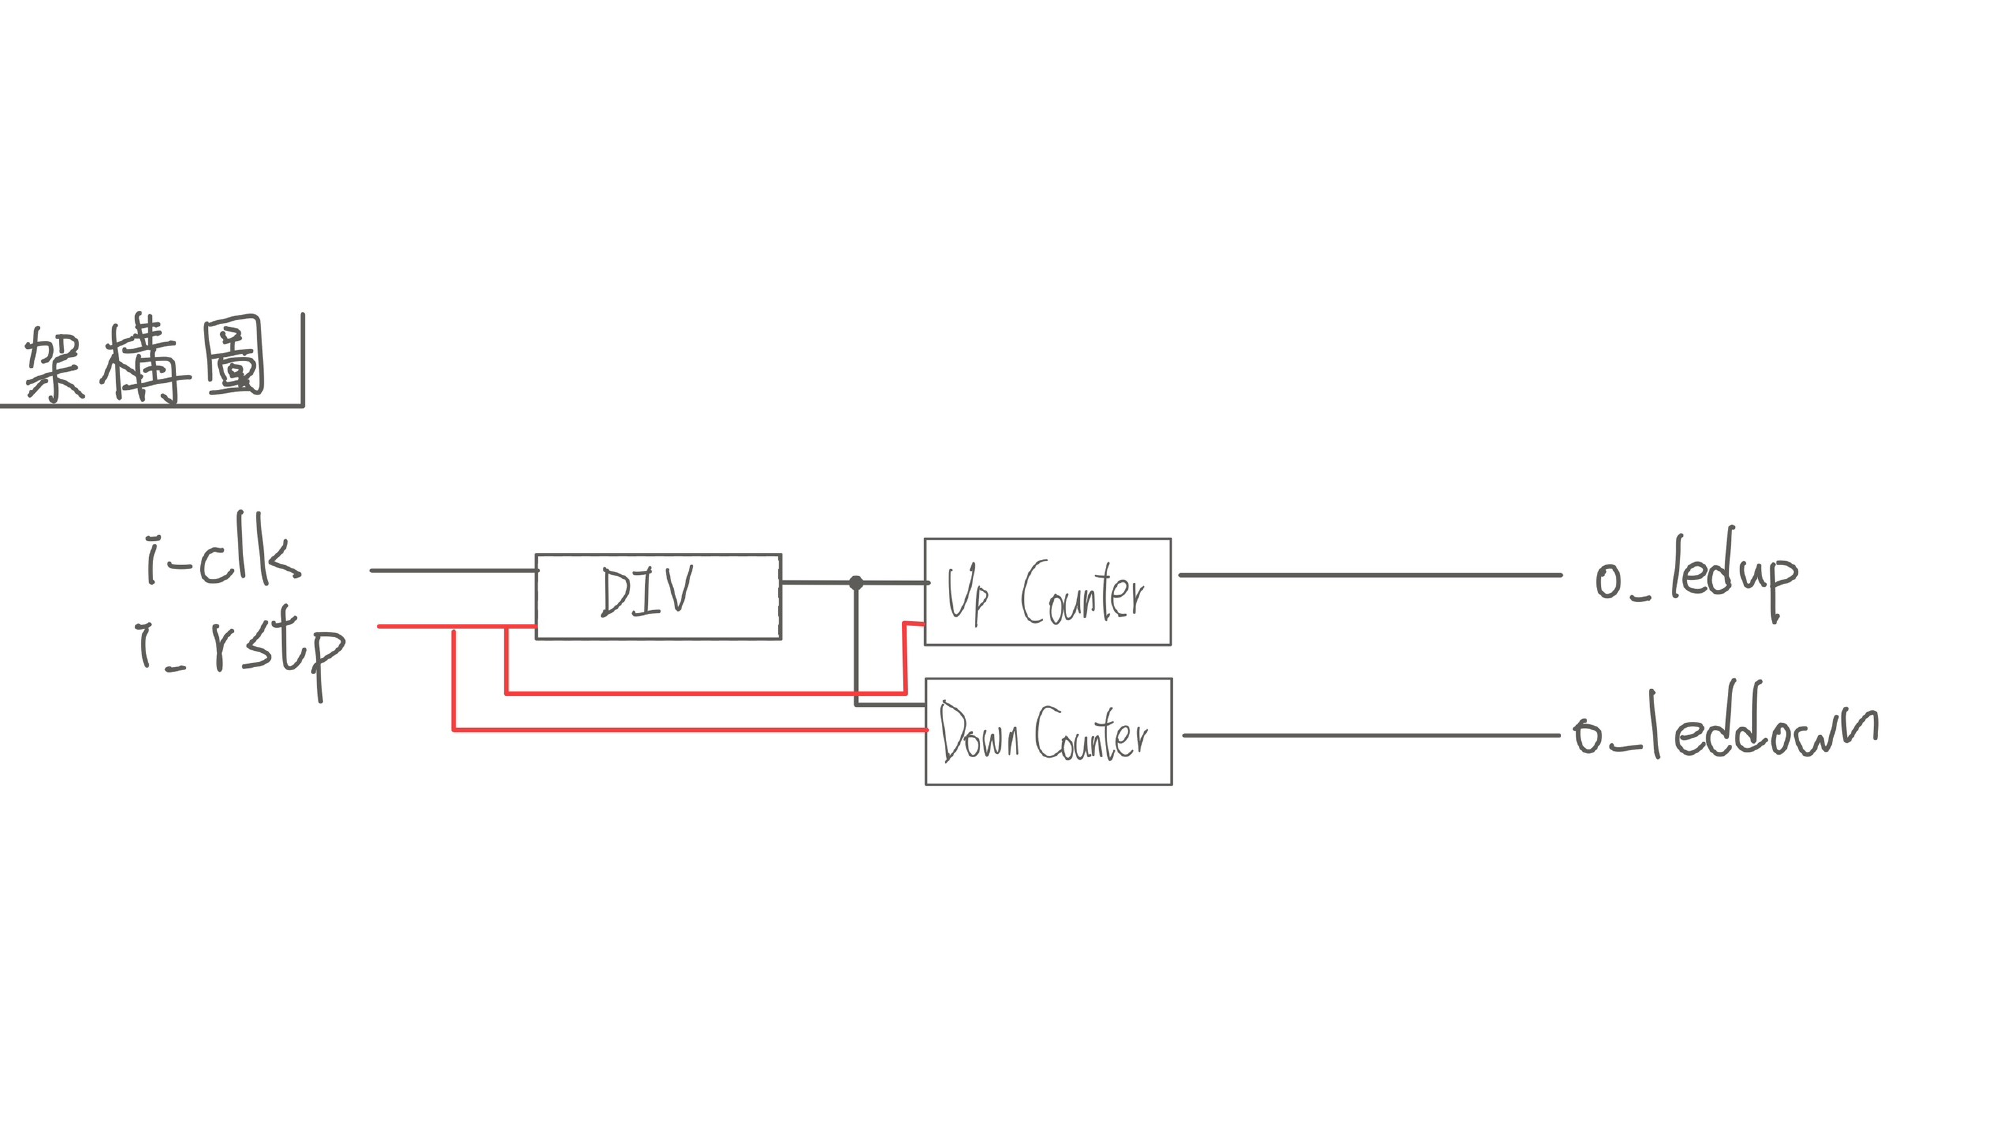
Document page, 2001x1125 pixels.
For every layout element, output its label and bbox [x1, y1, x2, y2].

picture [0, 308, 2000, 817]
